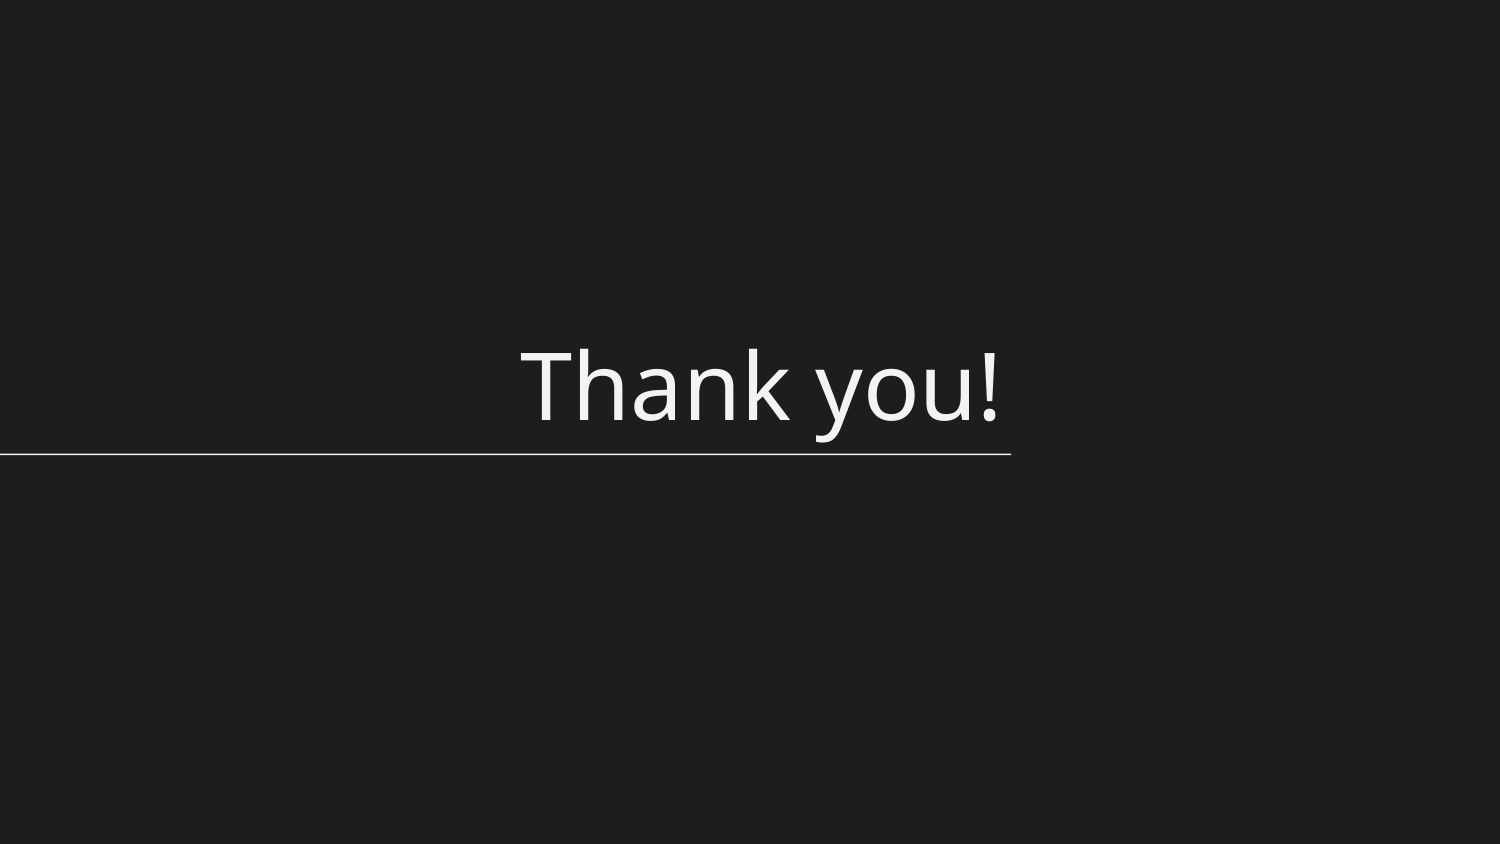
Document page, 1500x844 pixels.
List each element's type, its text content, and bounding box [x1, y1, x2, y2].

title Thank you! [505, 275, 1500, 455]
